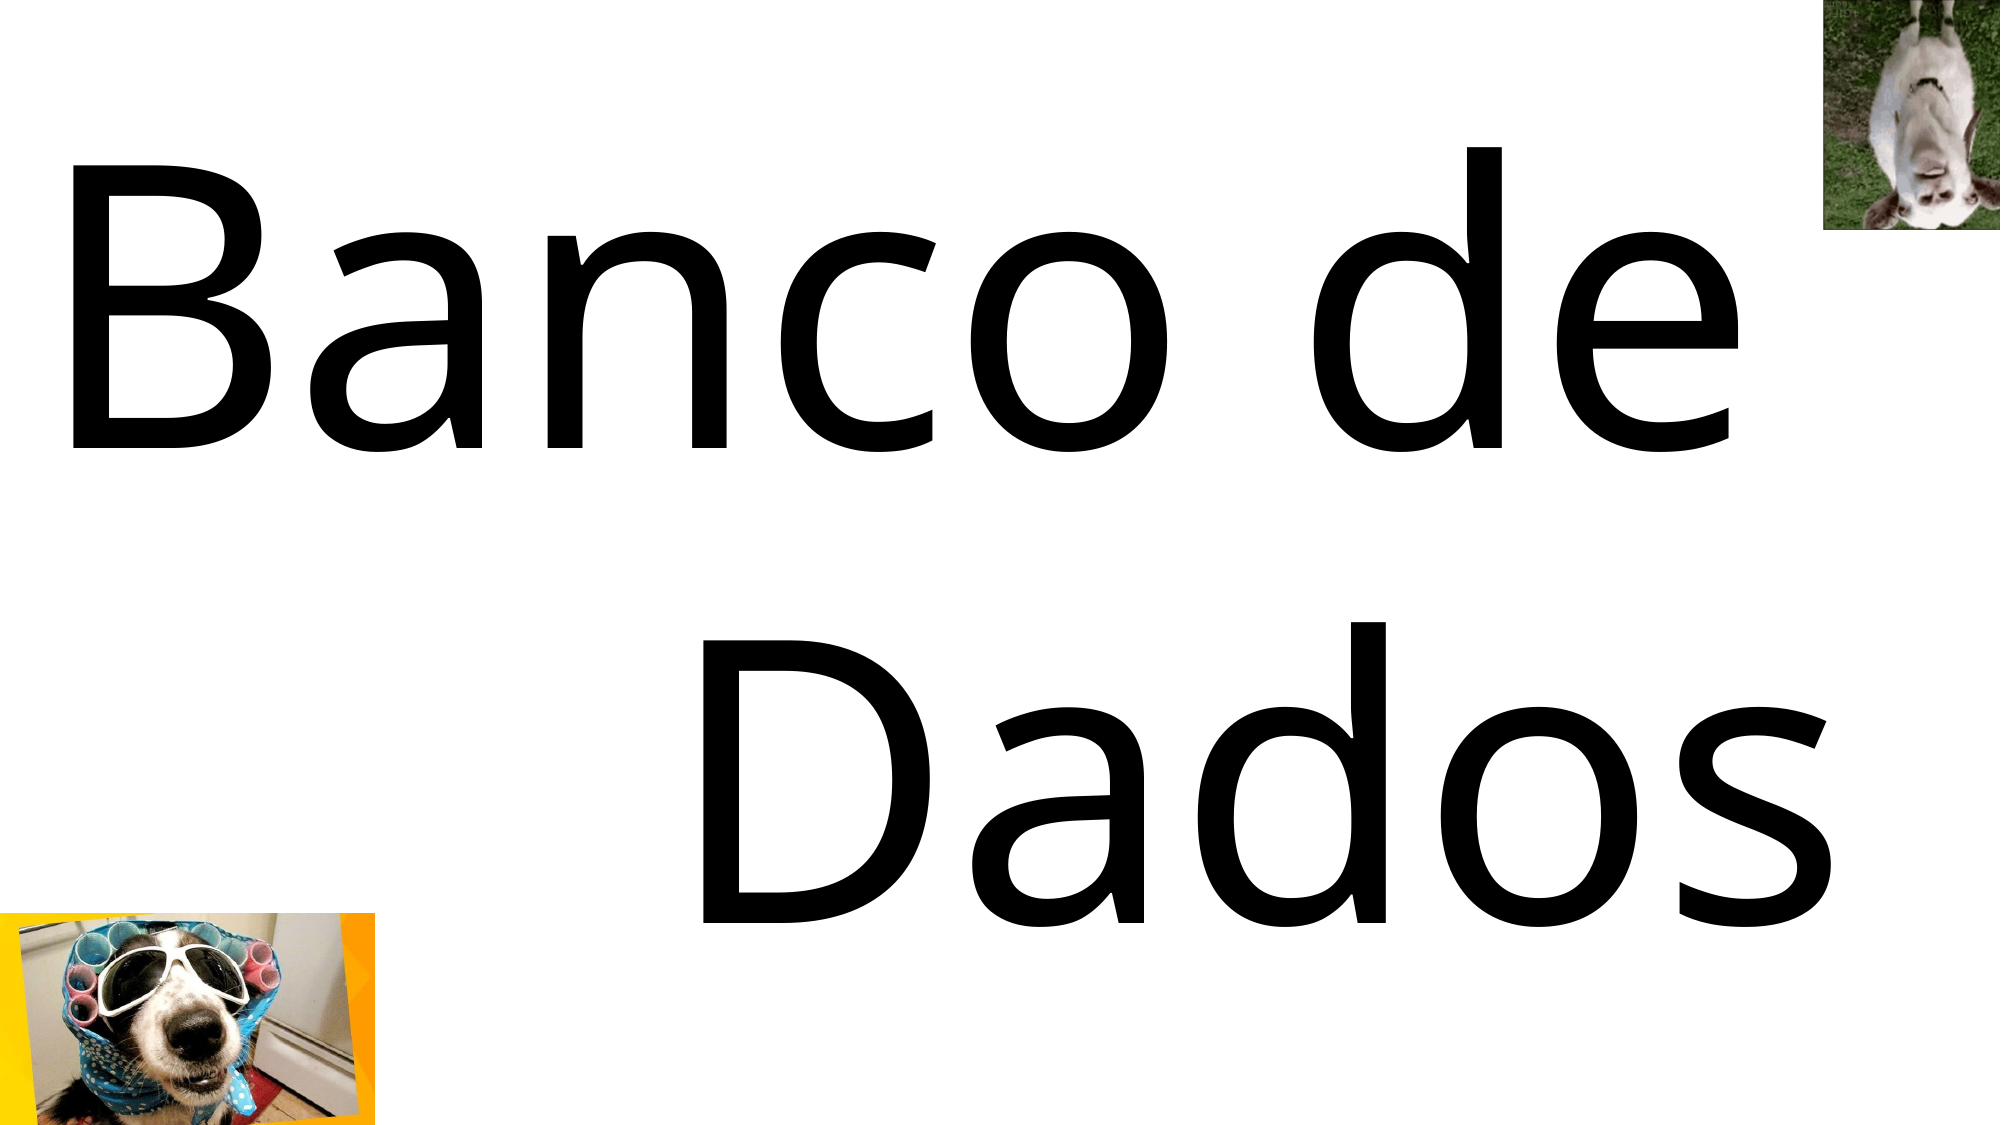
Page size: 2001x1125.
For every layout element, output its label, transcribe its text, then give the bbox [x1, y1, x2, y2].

text_box Banco de Dados [0, 45, 2000, 1010]
picture [1823, 0, 2000, 230]
picture [0, 913, 375, 1125]
